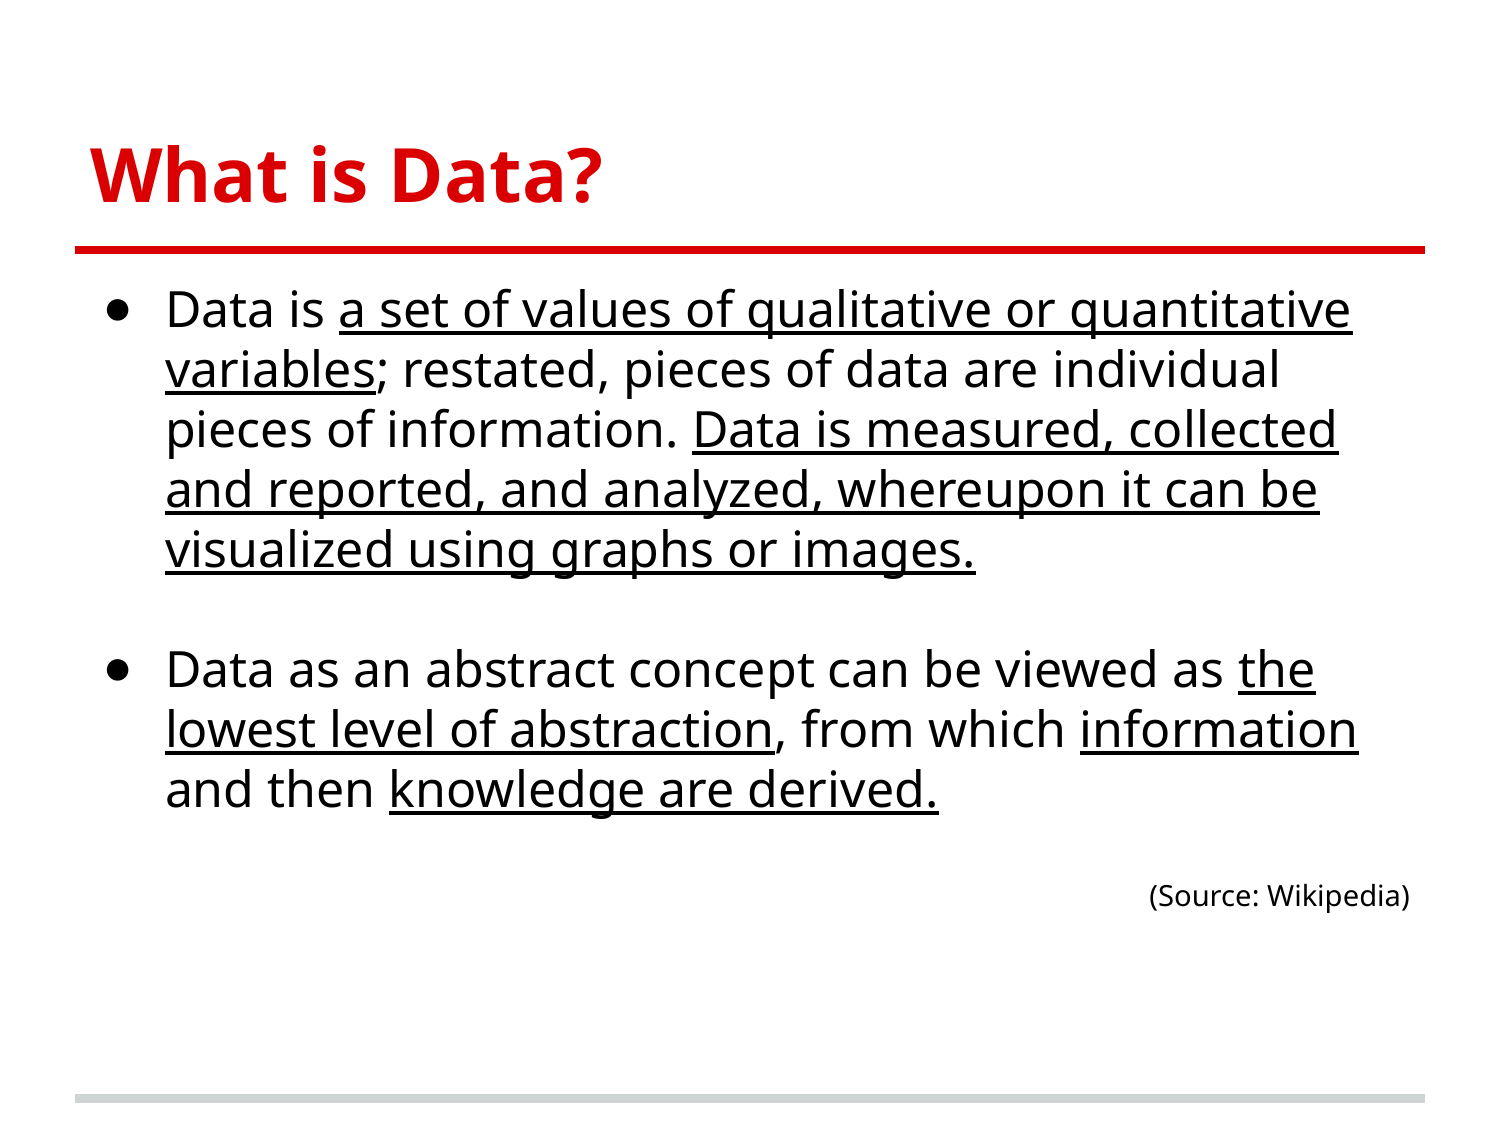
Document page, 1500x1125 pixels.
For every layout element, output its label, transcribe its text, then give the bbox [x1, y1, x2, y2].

list Data is a set of values of qualitative or quantitative variables; restated, pieces of data are individual pieces of information. Data is measured, collected and reported, and analyzed, whereupon it can be visualized using graphs or images. Data as an abstract concept can be viewed as the lowest level of abstraction, from which information and then knowledge are derived. (Source: Wikipedia) [75, 262, 1425, 1078]
title What is Data? [75, 45, 1425, 233]
